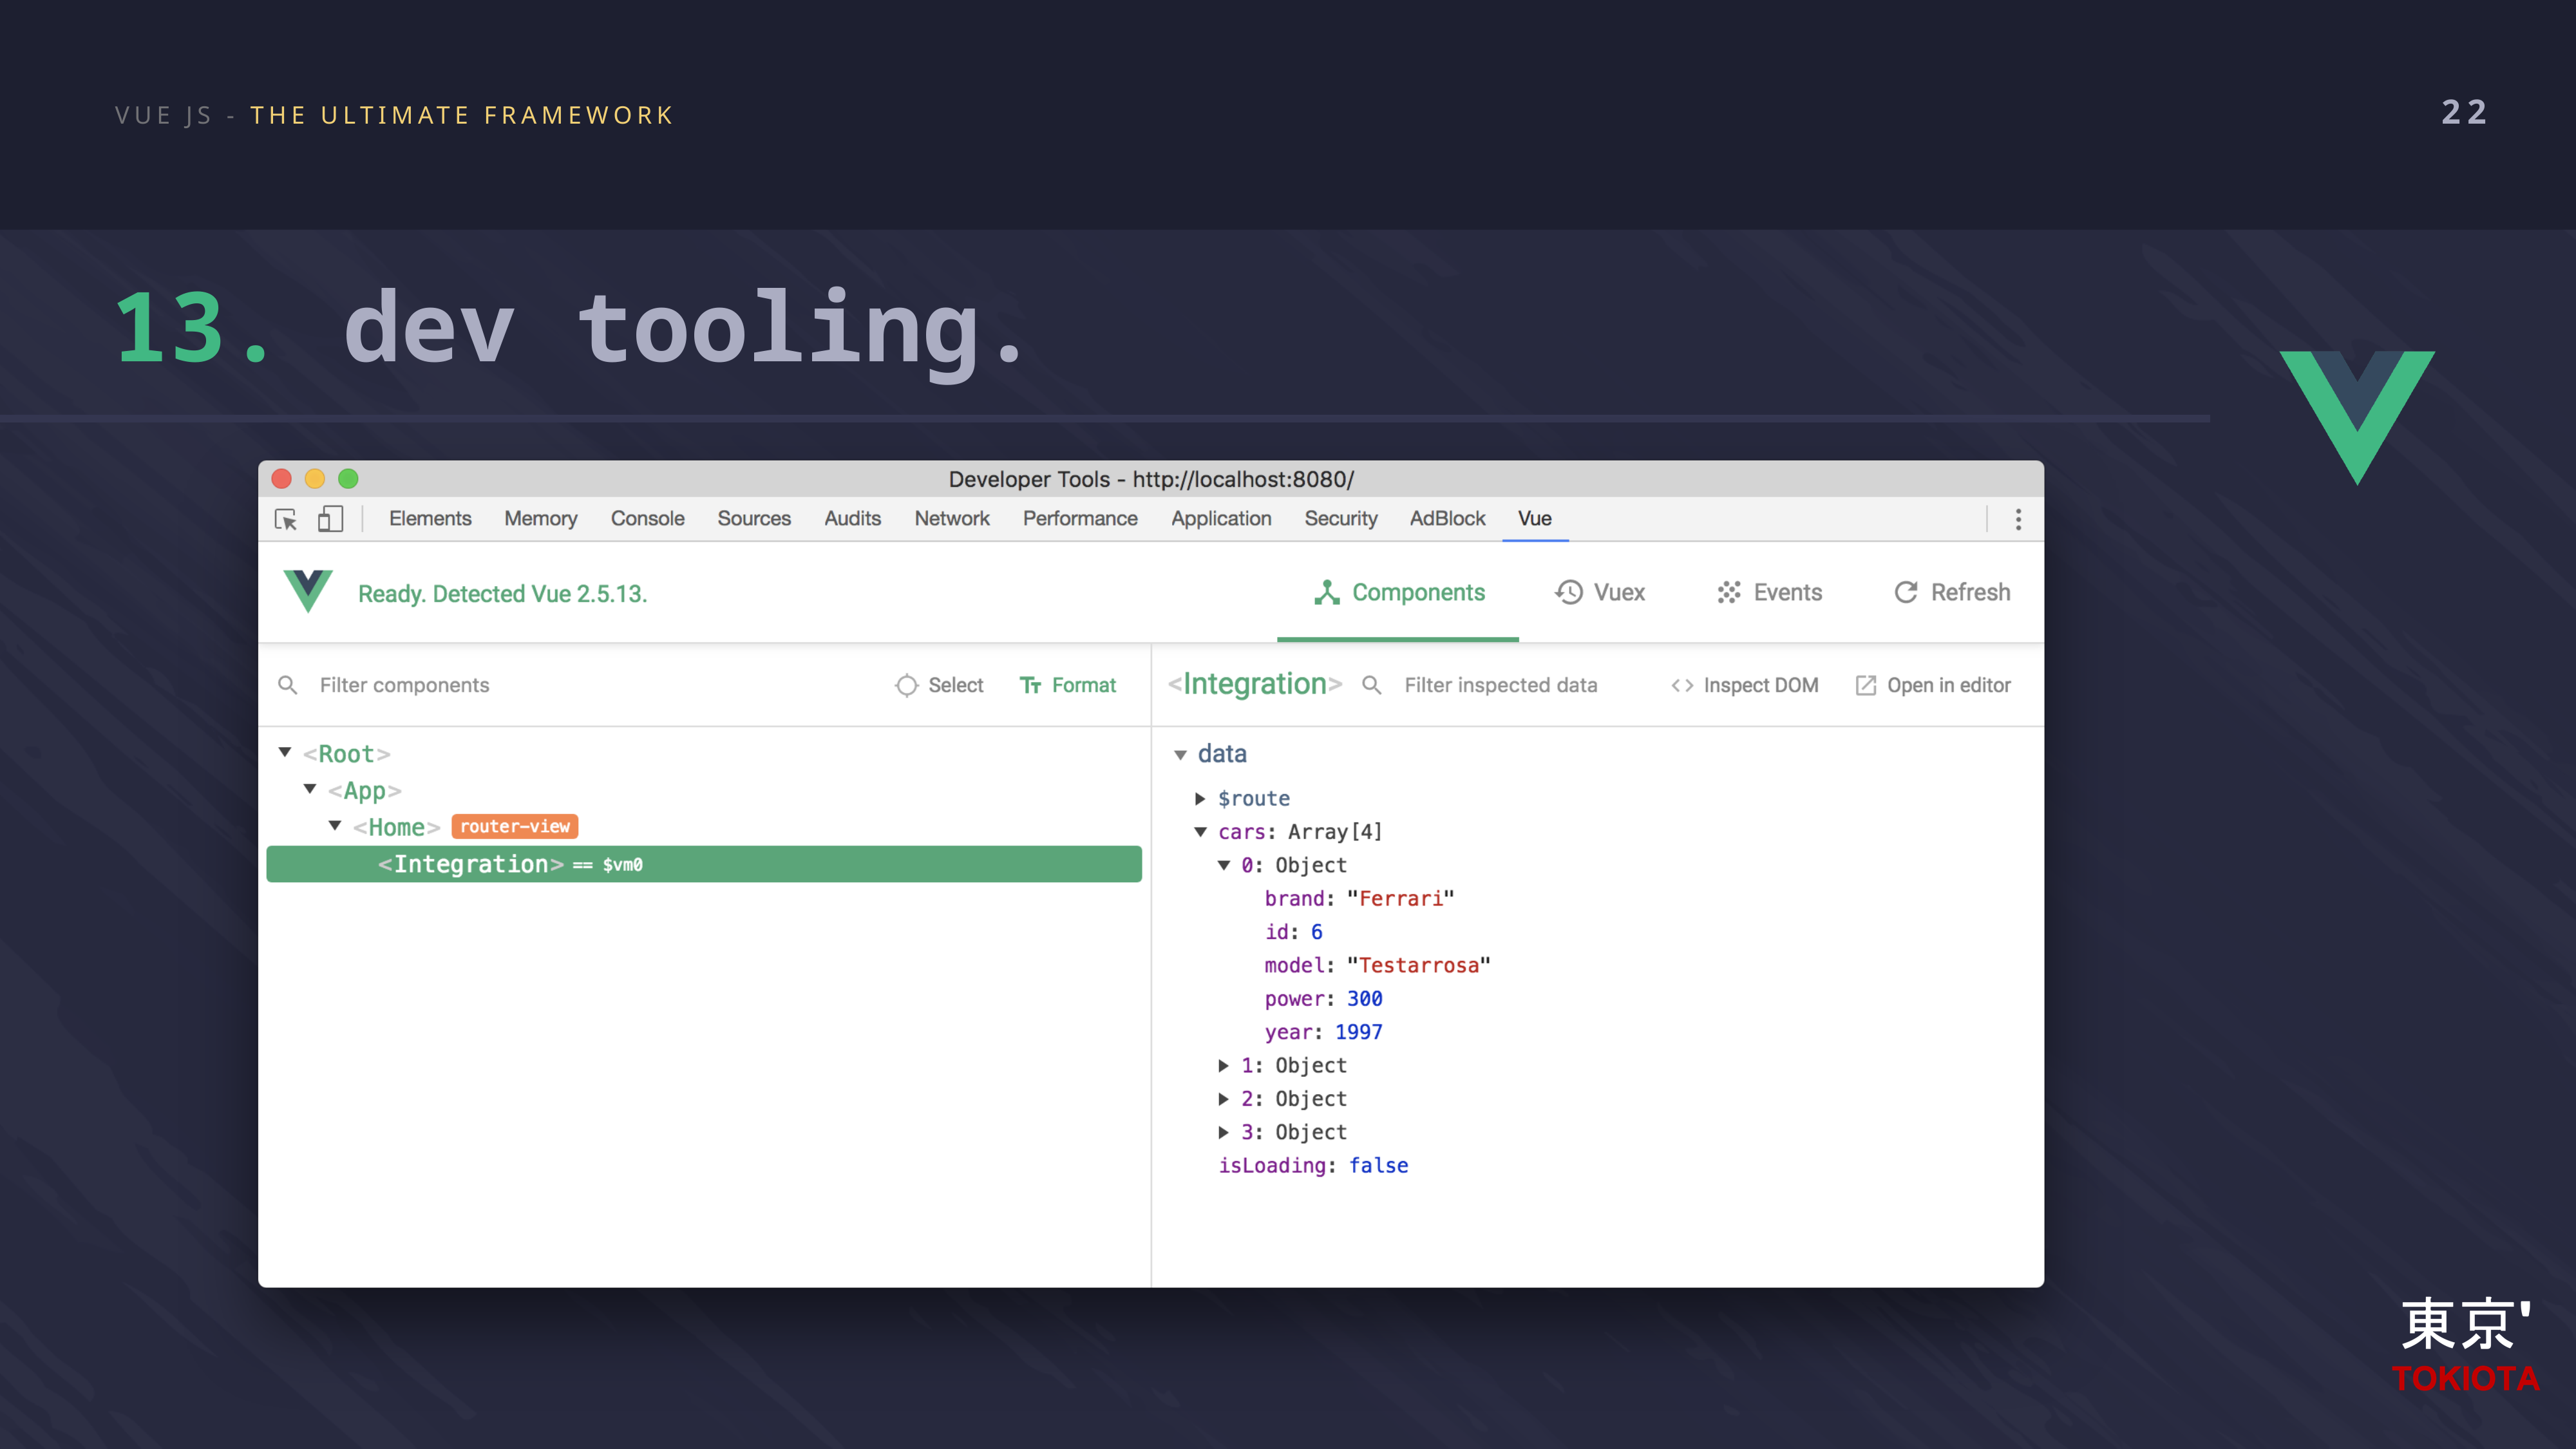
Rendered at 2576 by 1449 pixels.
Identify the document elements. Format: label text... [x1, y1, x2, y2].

slide_number 22 [2432, 86, 2497, 140]
picture [2279, 340, 2436, 497]
text_box 13. dev tooling. [106, 283, 2197, 388]
picture [2354, 1293, 2573, 1398]
picture [165, 407, 2138, 1421]
